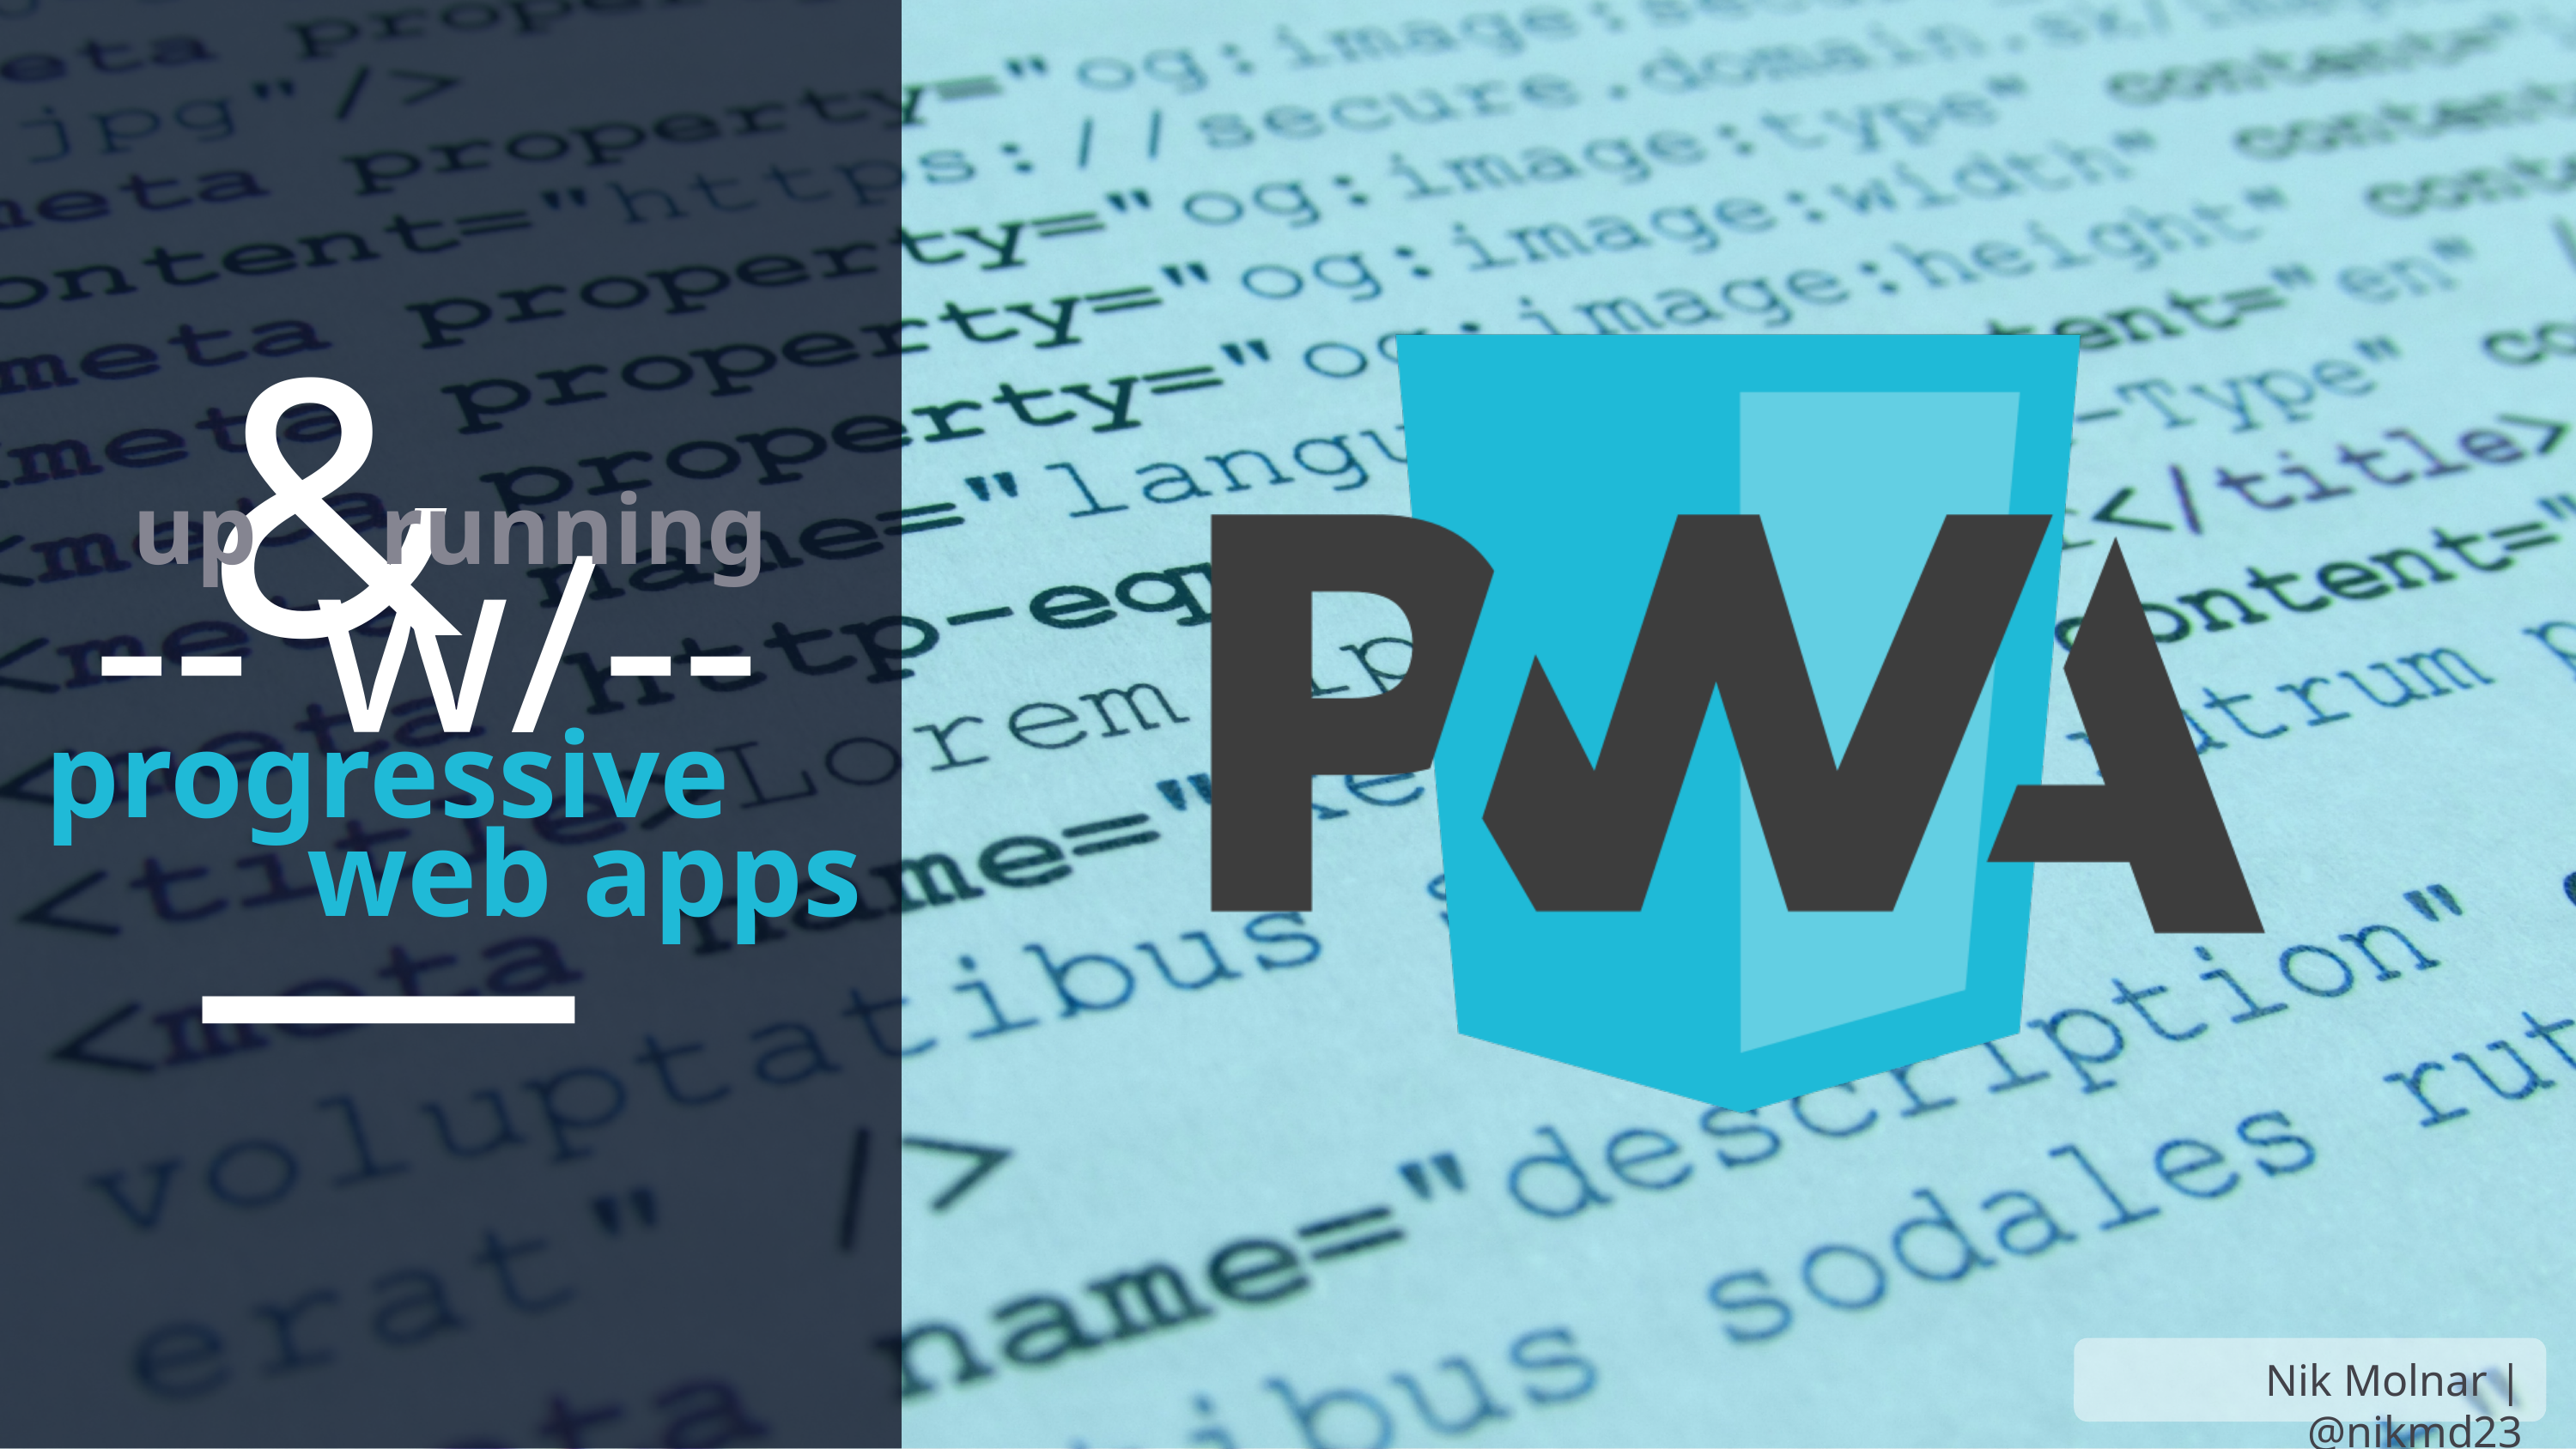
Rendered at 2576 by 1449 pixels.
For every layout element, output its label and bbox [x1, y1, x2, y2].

picture [0, 0, 2576, 1449]
text_box [0, 273, 934, 992]
